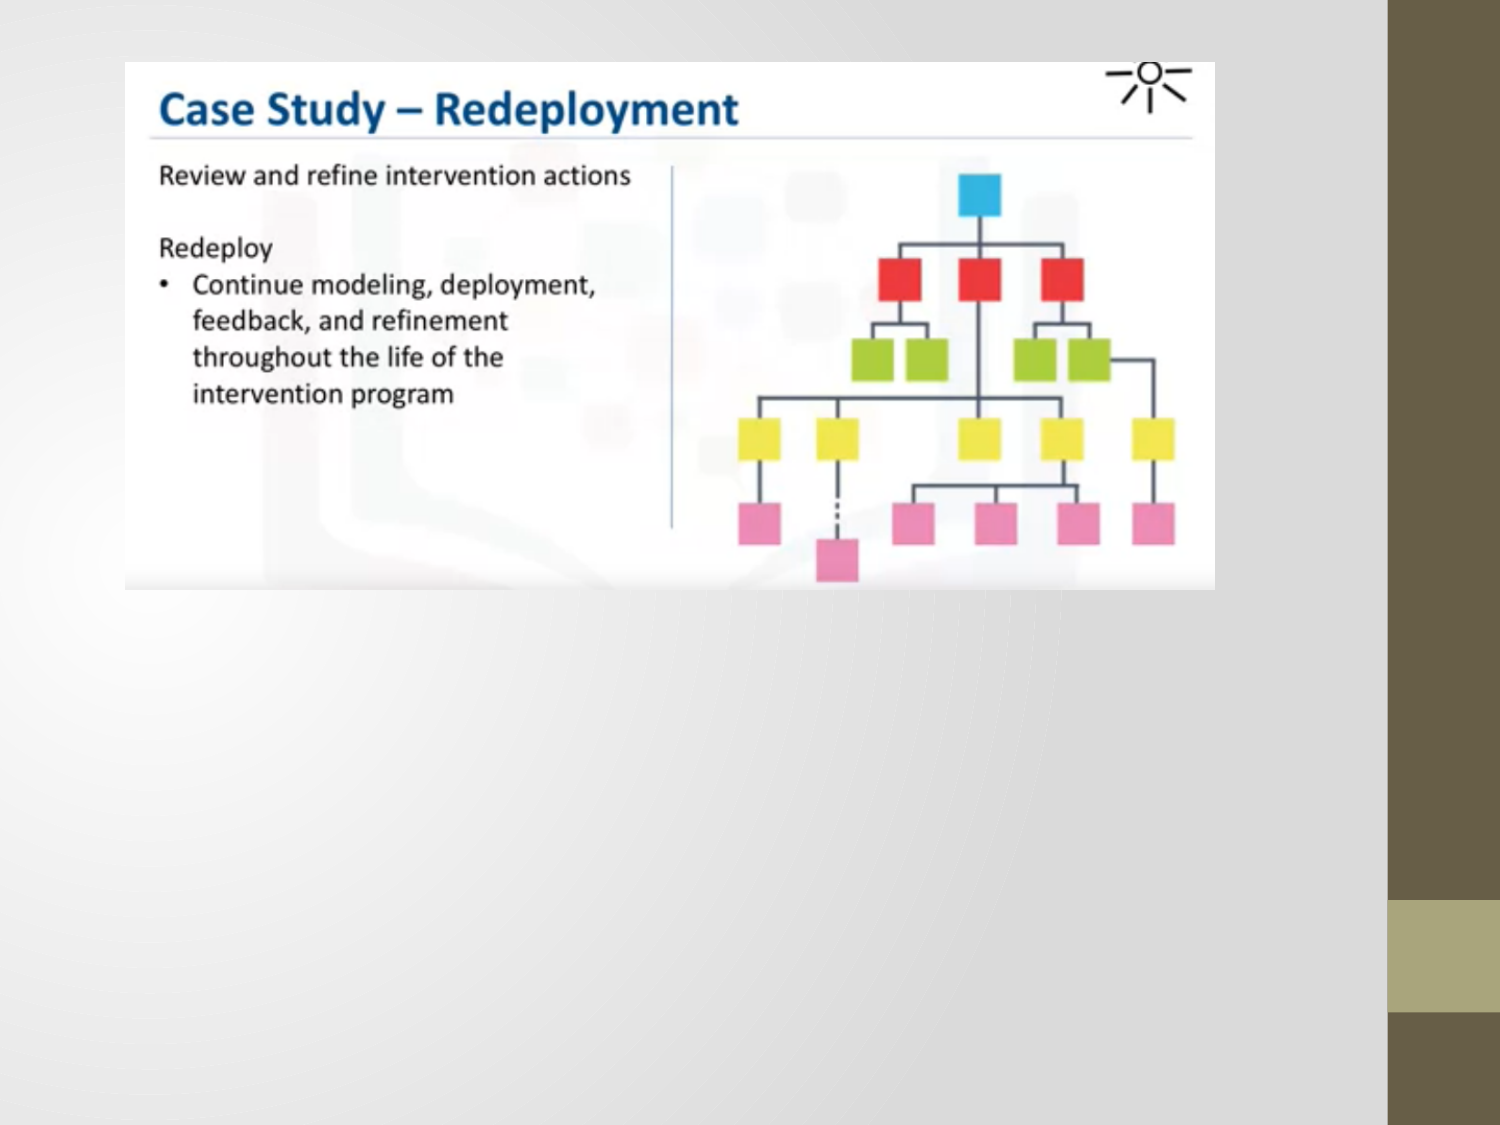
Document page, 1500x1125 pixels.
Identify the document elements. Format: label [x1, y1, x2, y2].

picture [124, 61, 1216, 591]
